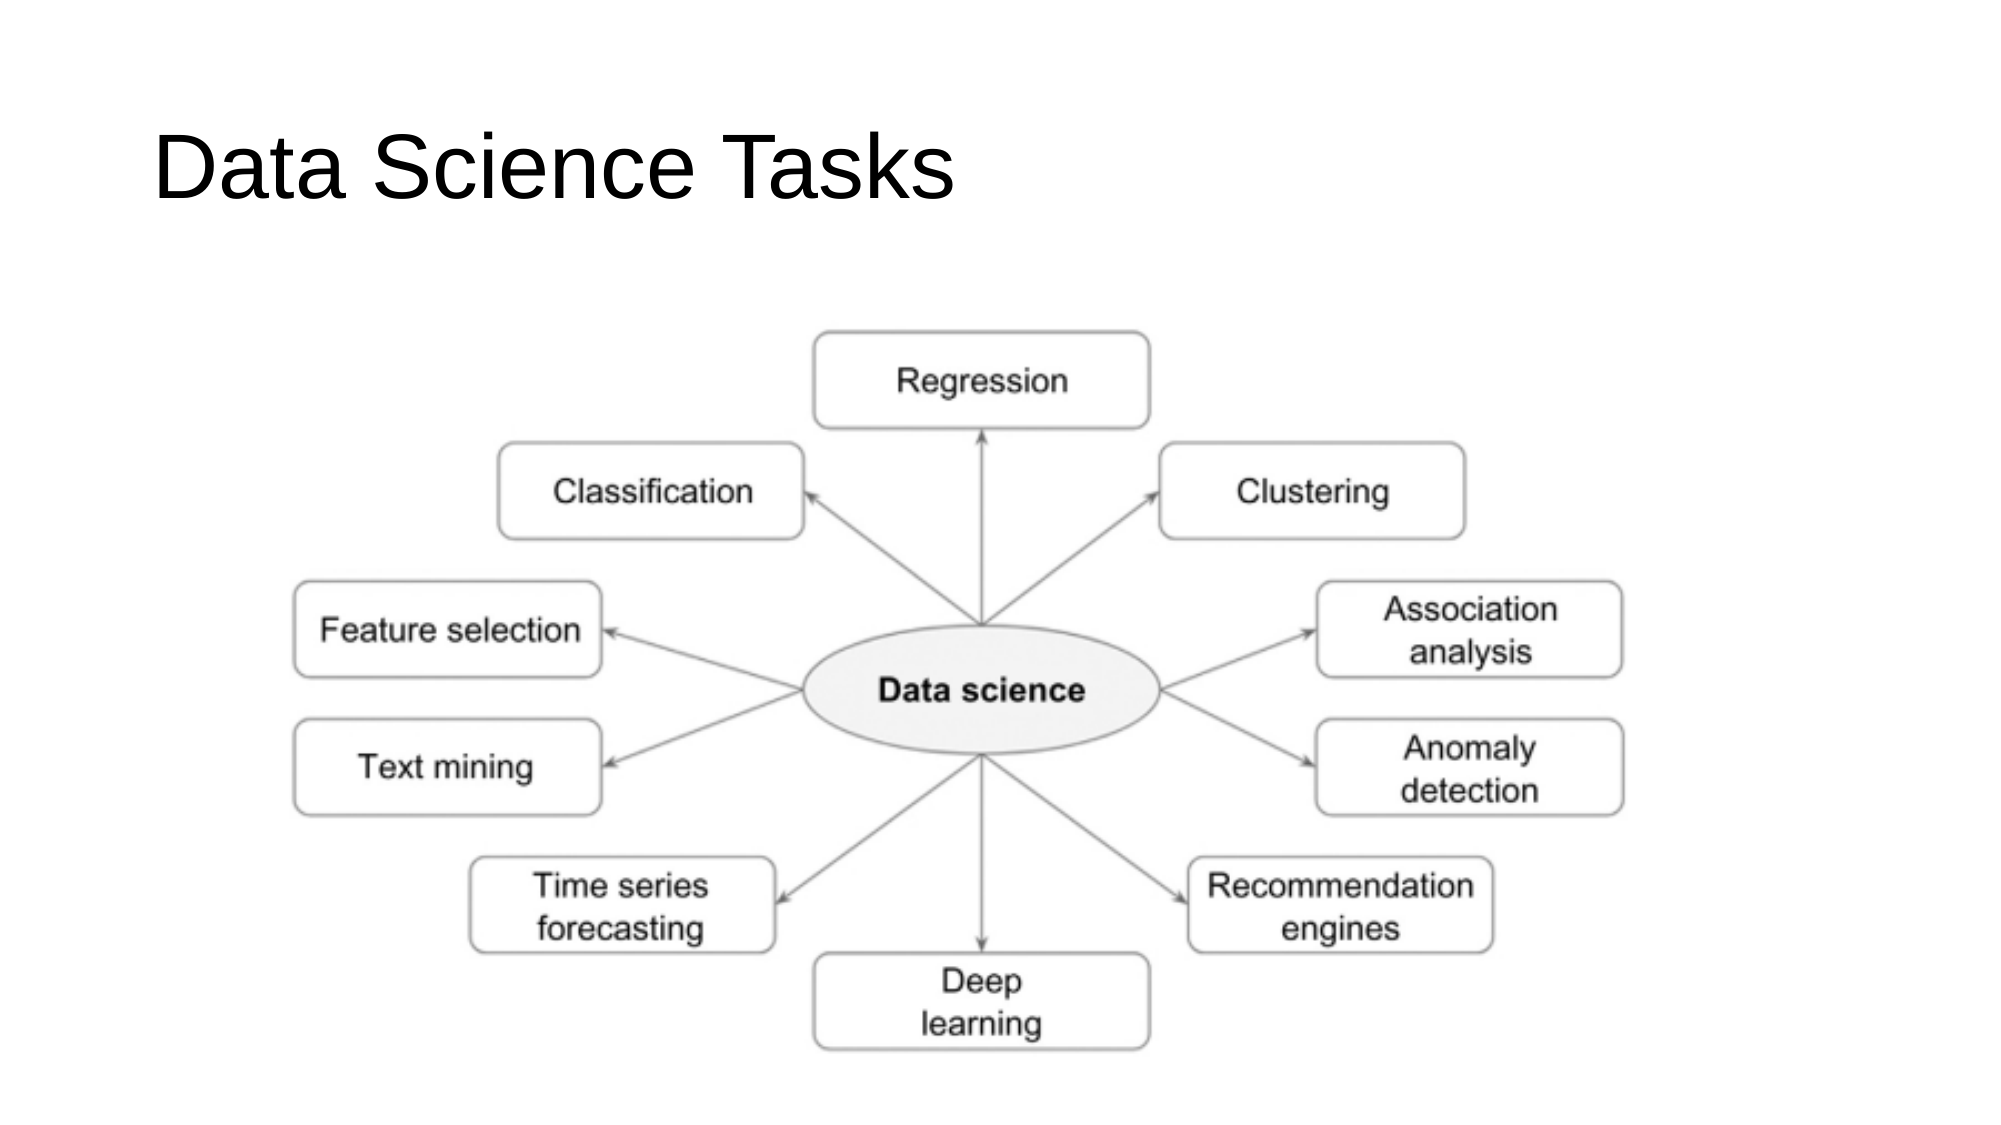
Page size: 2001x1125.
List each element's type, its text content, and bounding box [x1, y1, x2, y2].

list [157, 318, 1772, 1065]
title Data Science Tasks [137, 59, 1863, 278]
